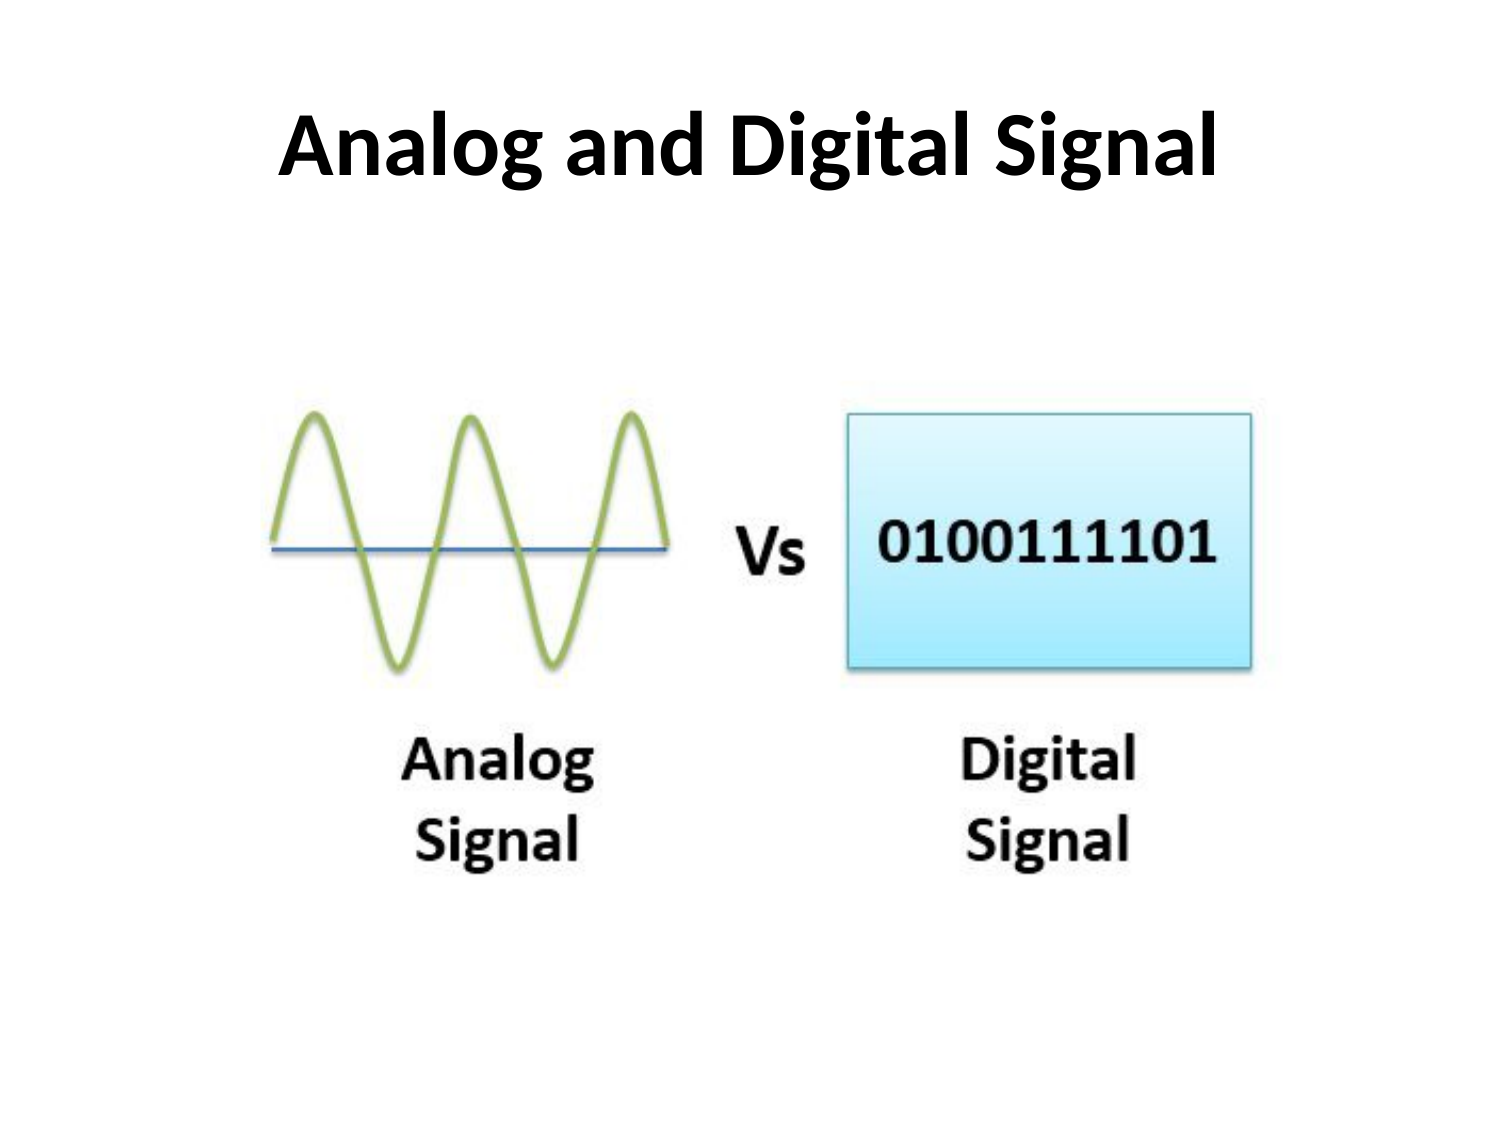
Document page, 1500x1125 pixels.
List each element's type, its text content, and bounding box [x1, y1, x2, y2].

picture [206, 356, 1325, 918]
title Analog and Digital Signal [75, 45, 1425, 233]
